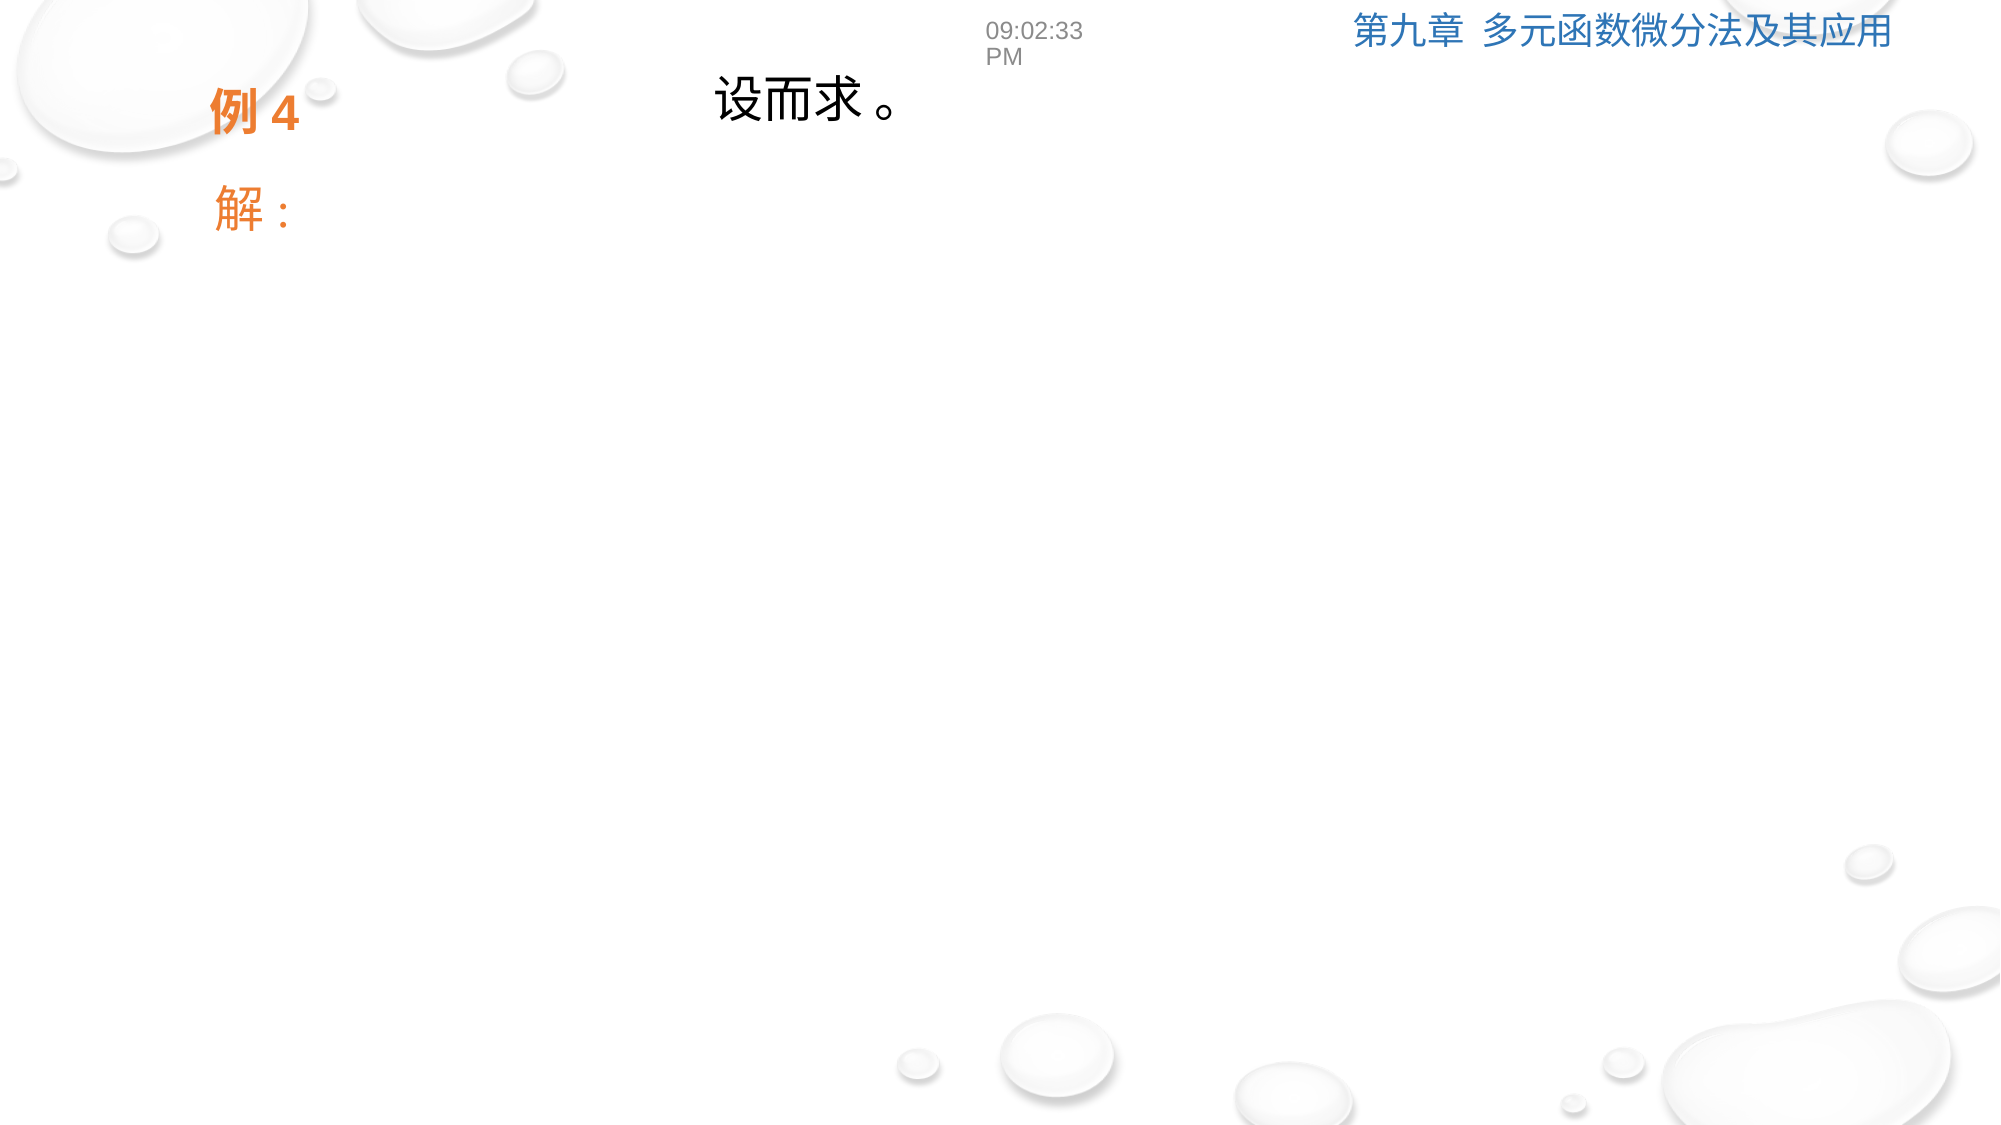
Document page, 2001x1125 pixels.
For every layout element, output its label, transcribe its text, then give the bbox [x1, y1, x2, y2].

text_box 解: [199, 169, 338, 245]
text_box 例4 [194, 73, 328, 149]
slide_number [970, 0, 1108, 60]
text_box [0, 0, 2000, 1125]
